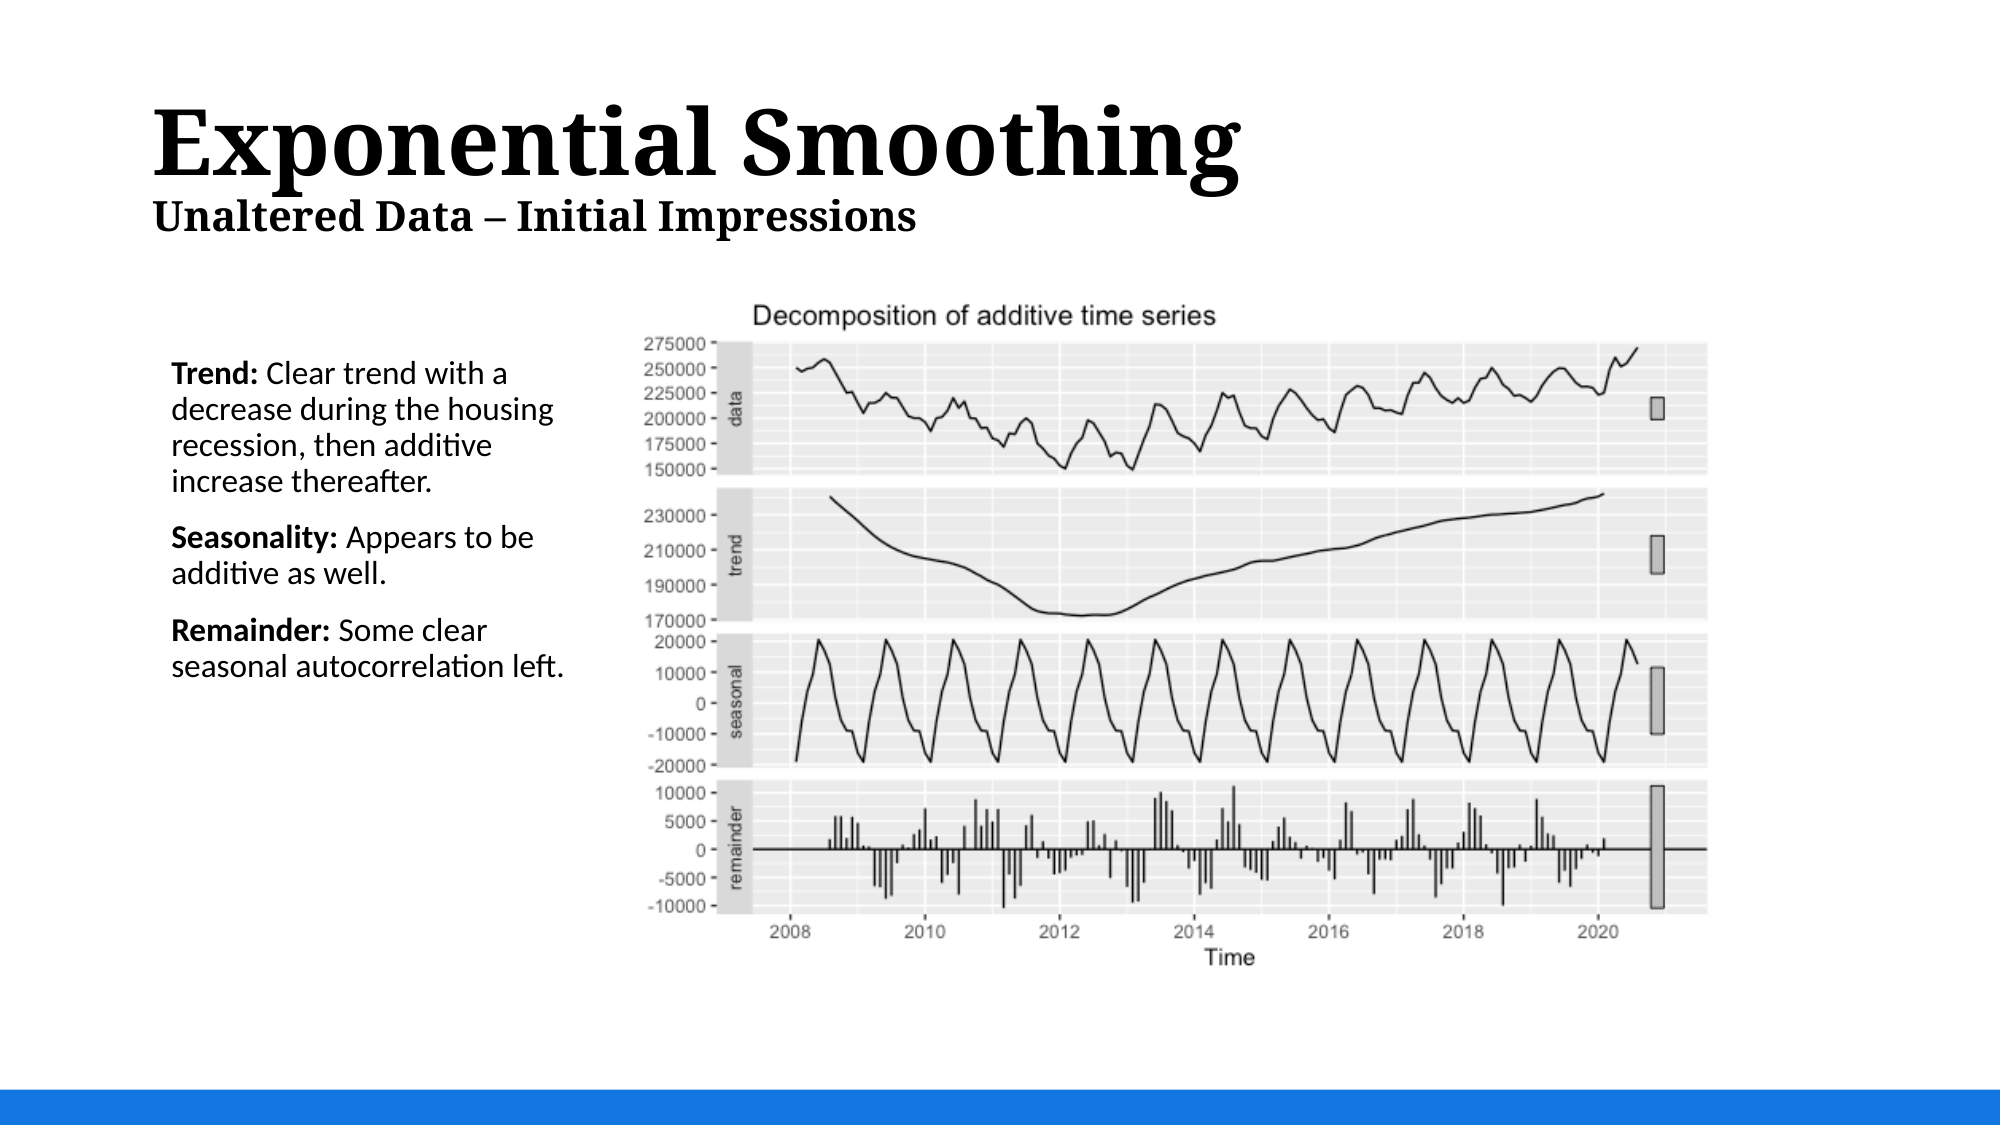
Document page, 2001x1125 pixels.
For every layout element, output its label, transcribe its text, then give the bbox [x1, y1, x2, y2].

text_box [0, 1089, 2000, 1125]
picture [618, 279, 1732, 983]
text_box Trend: Clear trend with a decrease during the housing recession, then additive increase thereafter. Seasonality: Appears to be additive as well. Remainder: Some clear seasonal autocorrelation left. [137, 348, 594, 777]
title Exponential Smoothing Unaltered Data – Initial Impressions [137, 59, 1863, 278]
